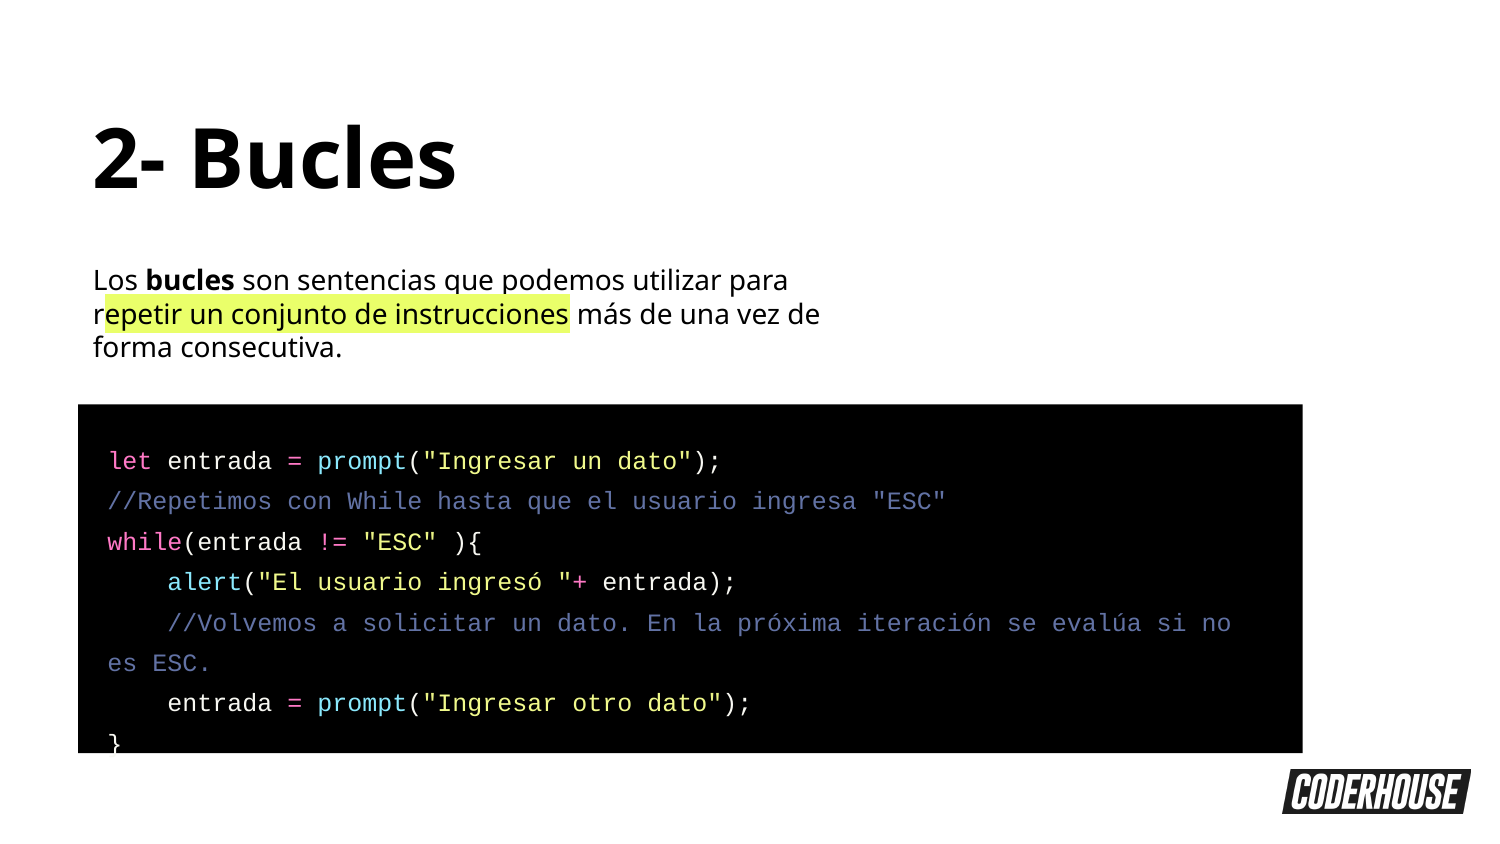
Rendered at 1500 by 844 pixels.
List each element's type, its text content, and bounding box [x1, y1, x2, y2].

text_box Los bucles son sentencias que podemos utilizar para repetir un conjunto de instrucciones más de una vez de forma consecutiva. [78, 247, 843, 379]
picture [1281, 769, 1471, 814]
text_box let entrada = prompt("Ingresar un dato"); //Repetimos con While hasta que el usuario ingresa "ESC" while(entrada != "ESC" ){ alert("El usuario ingresó "+ entrada); //Volvemos a solicitar un dato. En la próxima iteración se evalúa si no es ESC. entrada = prompt("Ingresar otro dato"); } [78, 404, 1303, 754]
text_box 2- Bucles [77, 101, 1414, 222]
